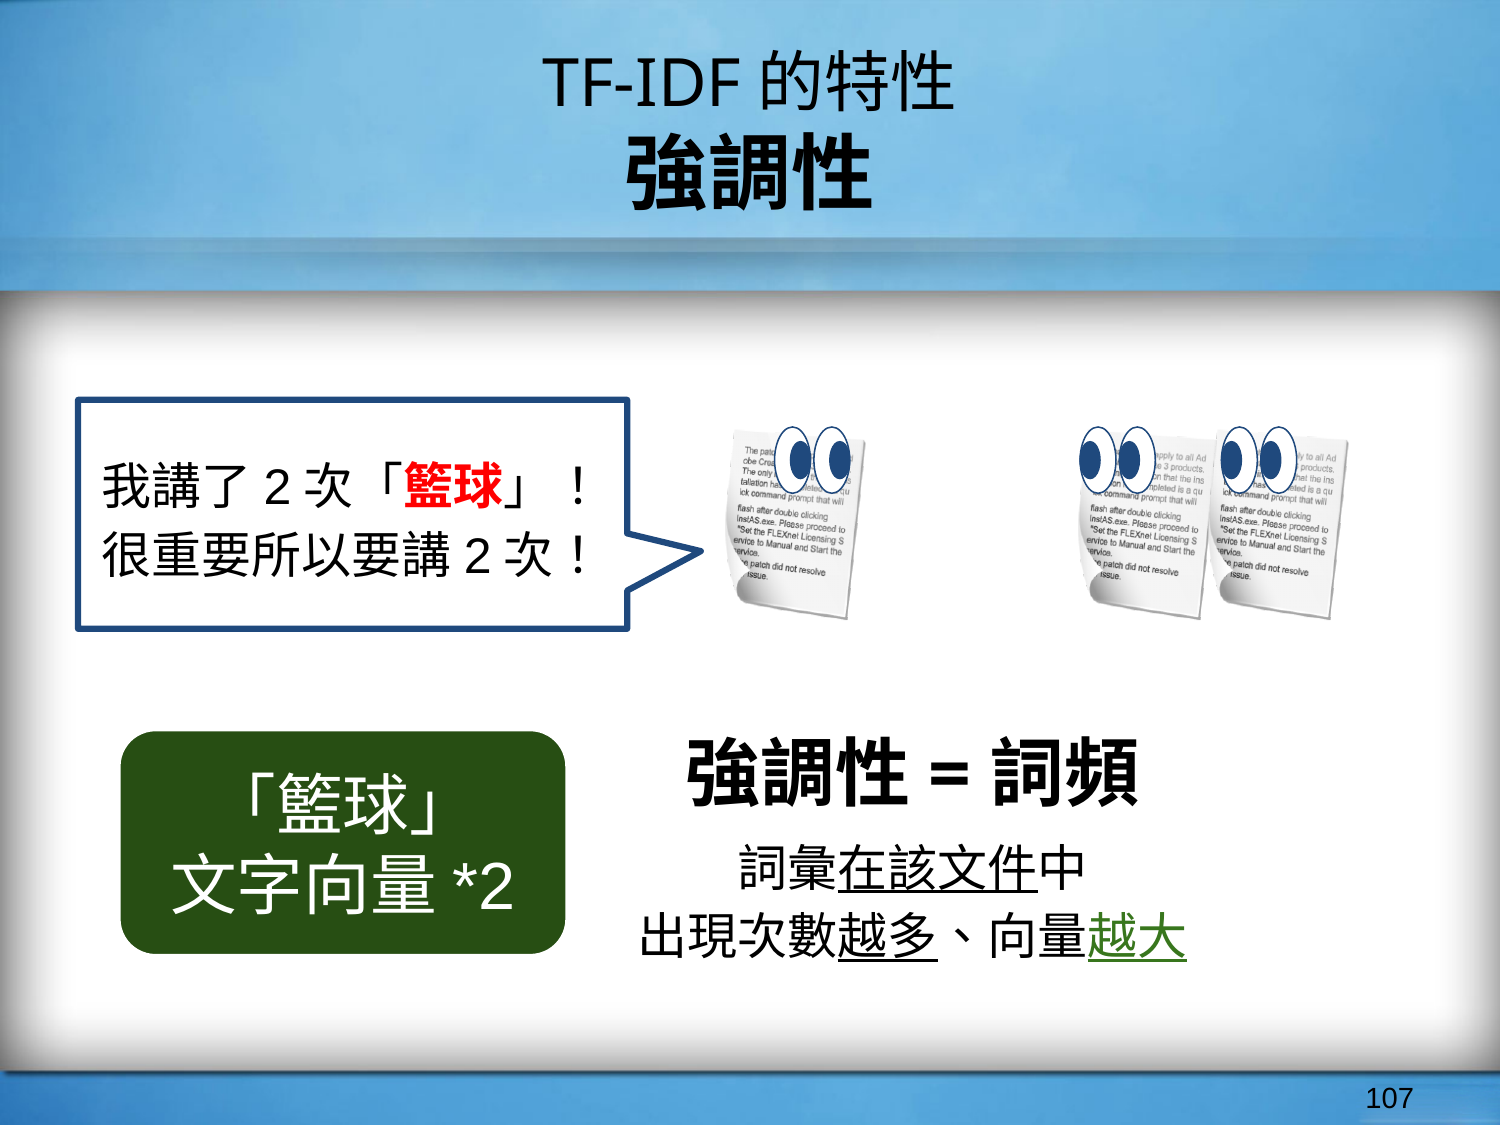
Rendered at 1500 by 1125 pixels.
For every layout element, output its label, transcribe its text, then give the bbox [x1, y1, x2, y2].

text_box 「籃球」 文字向量*2 [117, 728, 569, 958]
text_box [1221, 426, 1297, 494]
text_box 我講了2次「籃球」！ 很重要所以要講2次！ [78, 399, 692, 629]
title TF-IDF的特性 強調性 [78, 27, 1422, 232]
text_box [774, 426, 850, 494]
picture [0, 0, 1500, 1125]
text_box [1079, 426, 1156, 494]
list 強調性=詞頻 詞彙在該文件中 出現次數越多、向量越大 [589, 696, 1236, 1066]
slide_number ‹#› [1350, 1074, 1488, 1118]
